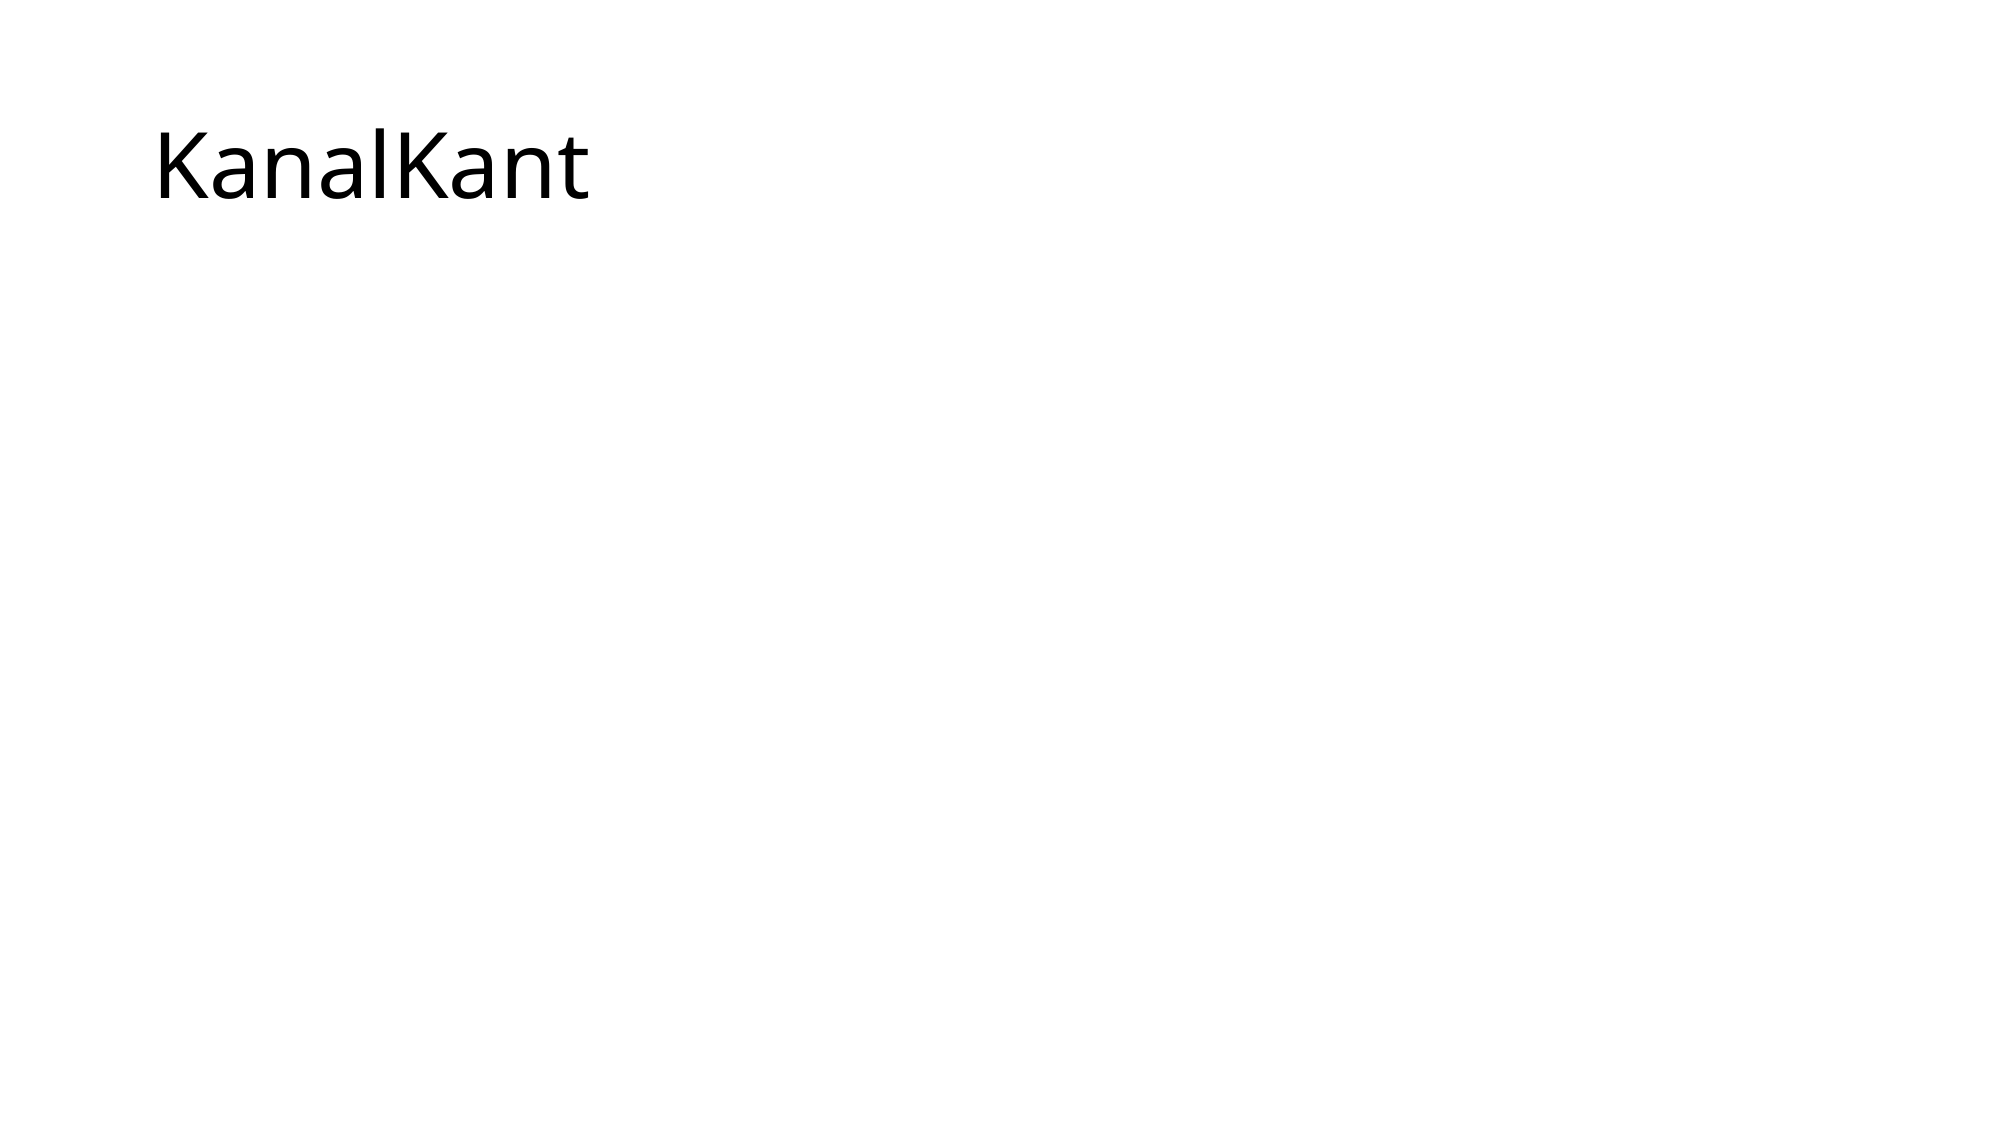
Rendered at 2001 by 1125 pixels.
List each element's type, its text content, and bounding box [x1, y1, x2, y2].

title KanalKant [137, 59, 1863, 278]
